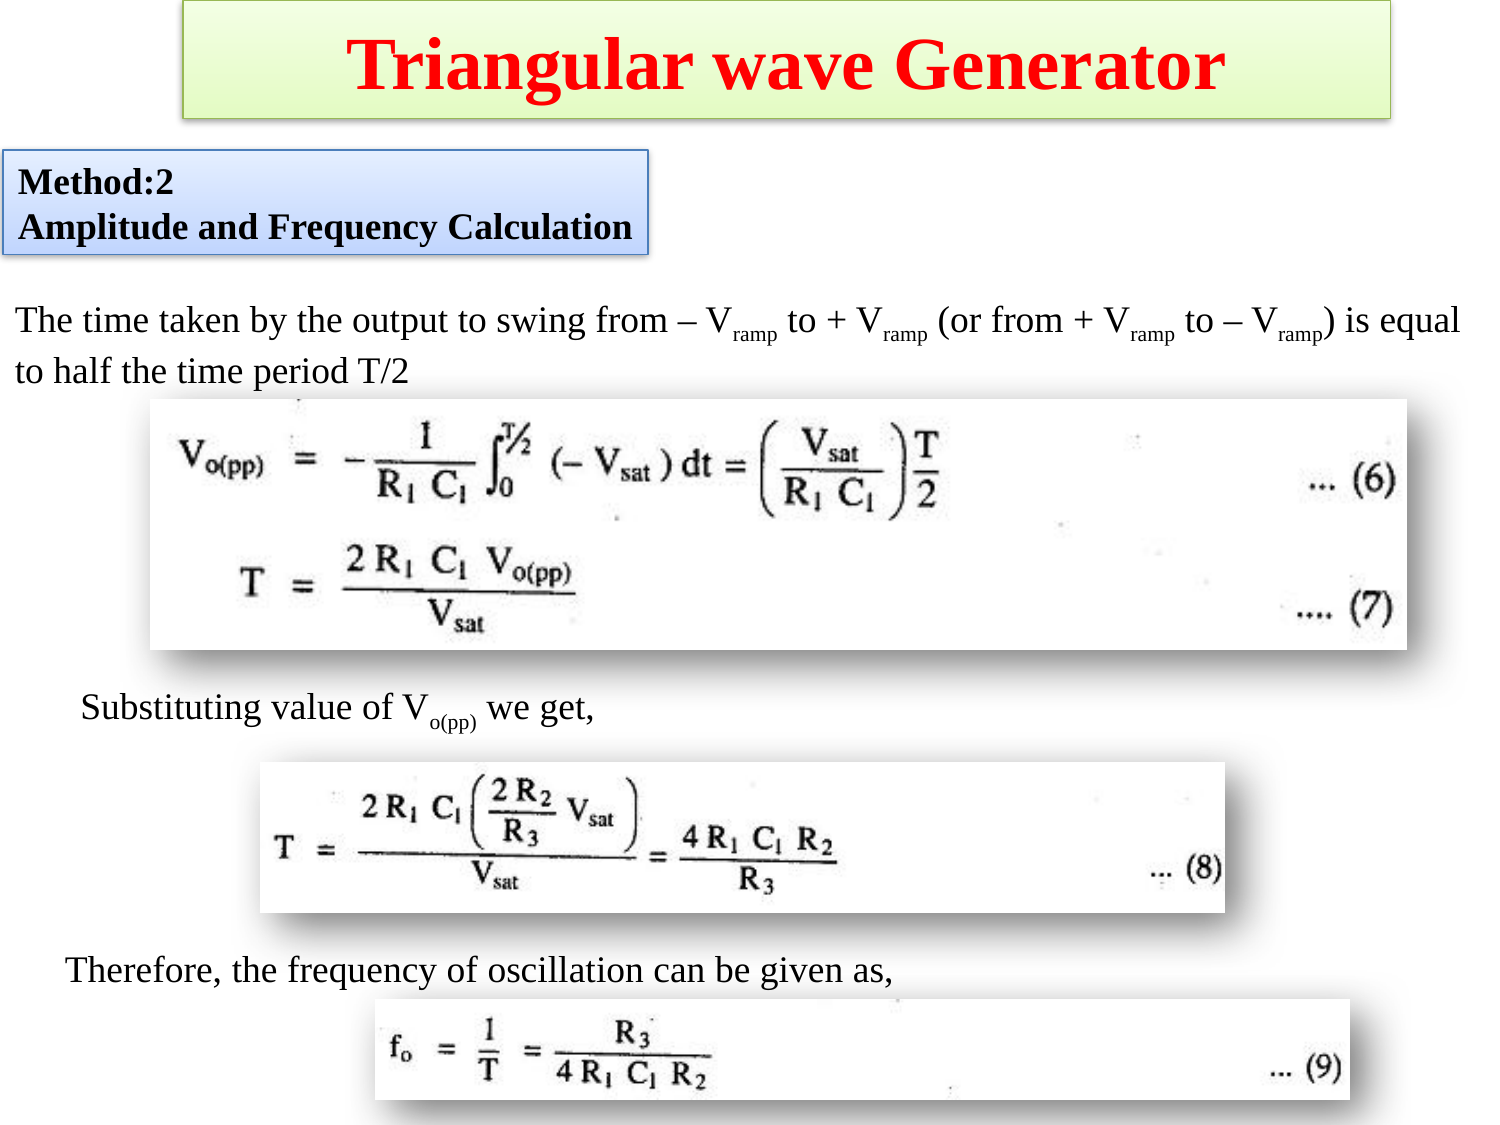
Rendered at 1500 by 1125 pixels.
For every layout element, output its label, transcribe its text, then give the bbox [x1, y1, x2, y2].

picture [374, 999, 1351, 1101]
text_box The time taken by the output to swing from – Vramp to + Vramp (or from + Vramp to – Vramp) is equal to half the time period T/2 [0, 285, 1500, 400]
text_box Method:2 Amplitude and Frequency Calculation [2, 149, 649, 255]
text_box Substituting value of Vo(pp) we get, [65, 674, 611, 741]
text_box Therefore, the frequency of oscillation can be given as, [49, 937, 1175, 998]
picture [149, 399, 1407, 651]
text_box Triangular wave Generator [182, 0, 1391, 119]
picture [260, 762, 1226, 913]
